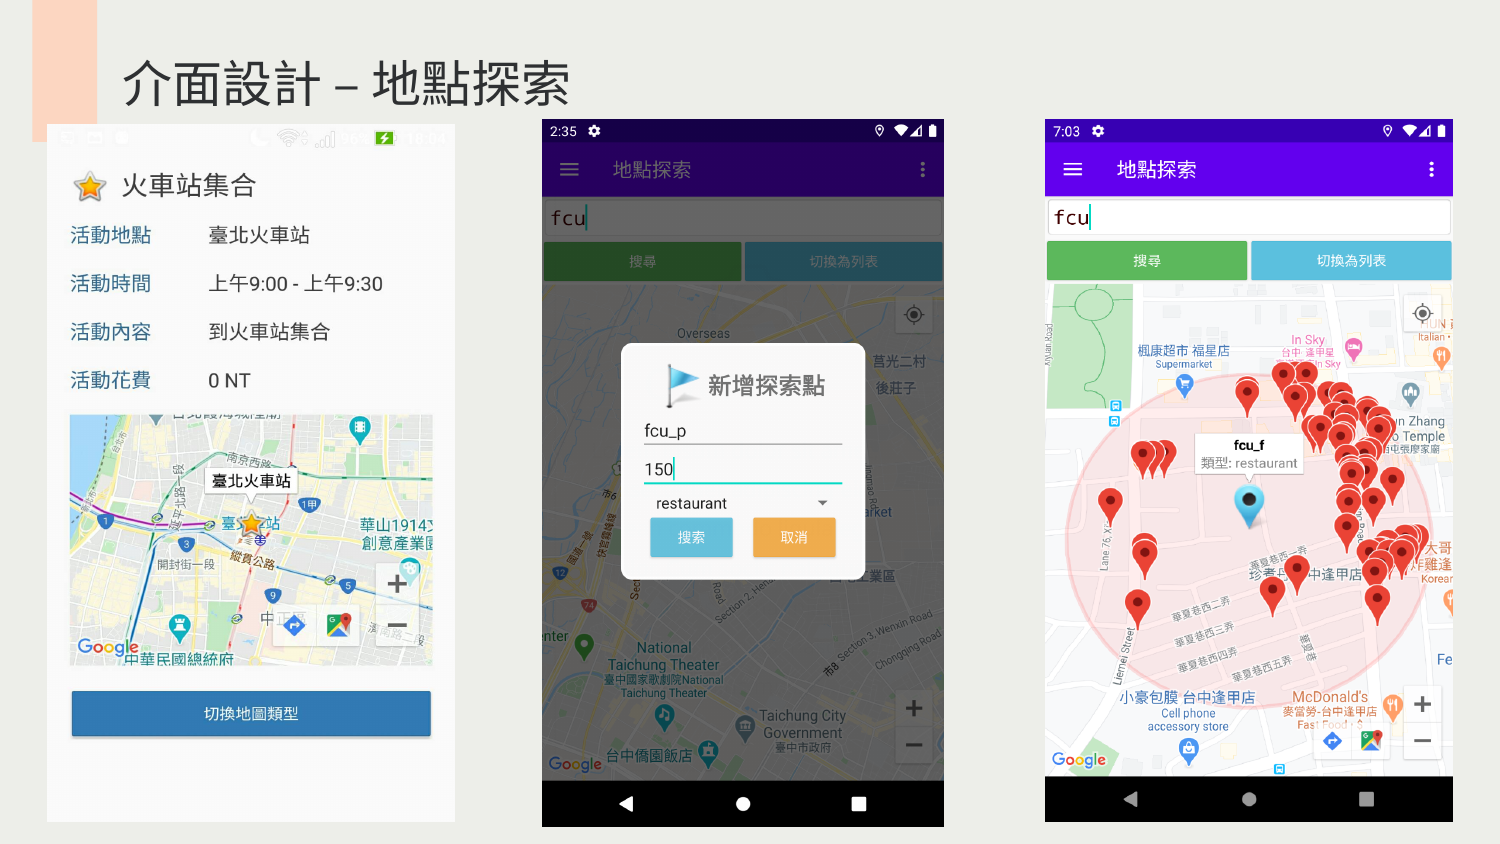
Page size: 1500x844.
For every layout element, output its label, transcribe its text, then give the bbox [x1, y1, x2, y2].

text_box [31, 0, 98, 143]
picture [46, 124, 455, 822]
picture [1045, 119, 1453, 822]
text_box 介面設計 – 地點探索 [107, 44, 587, 120]
picture [541, 119, 944, 827]
